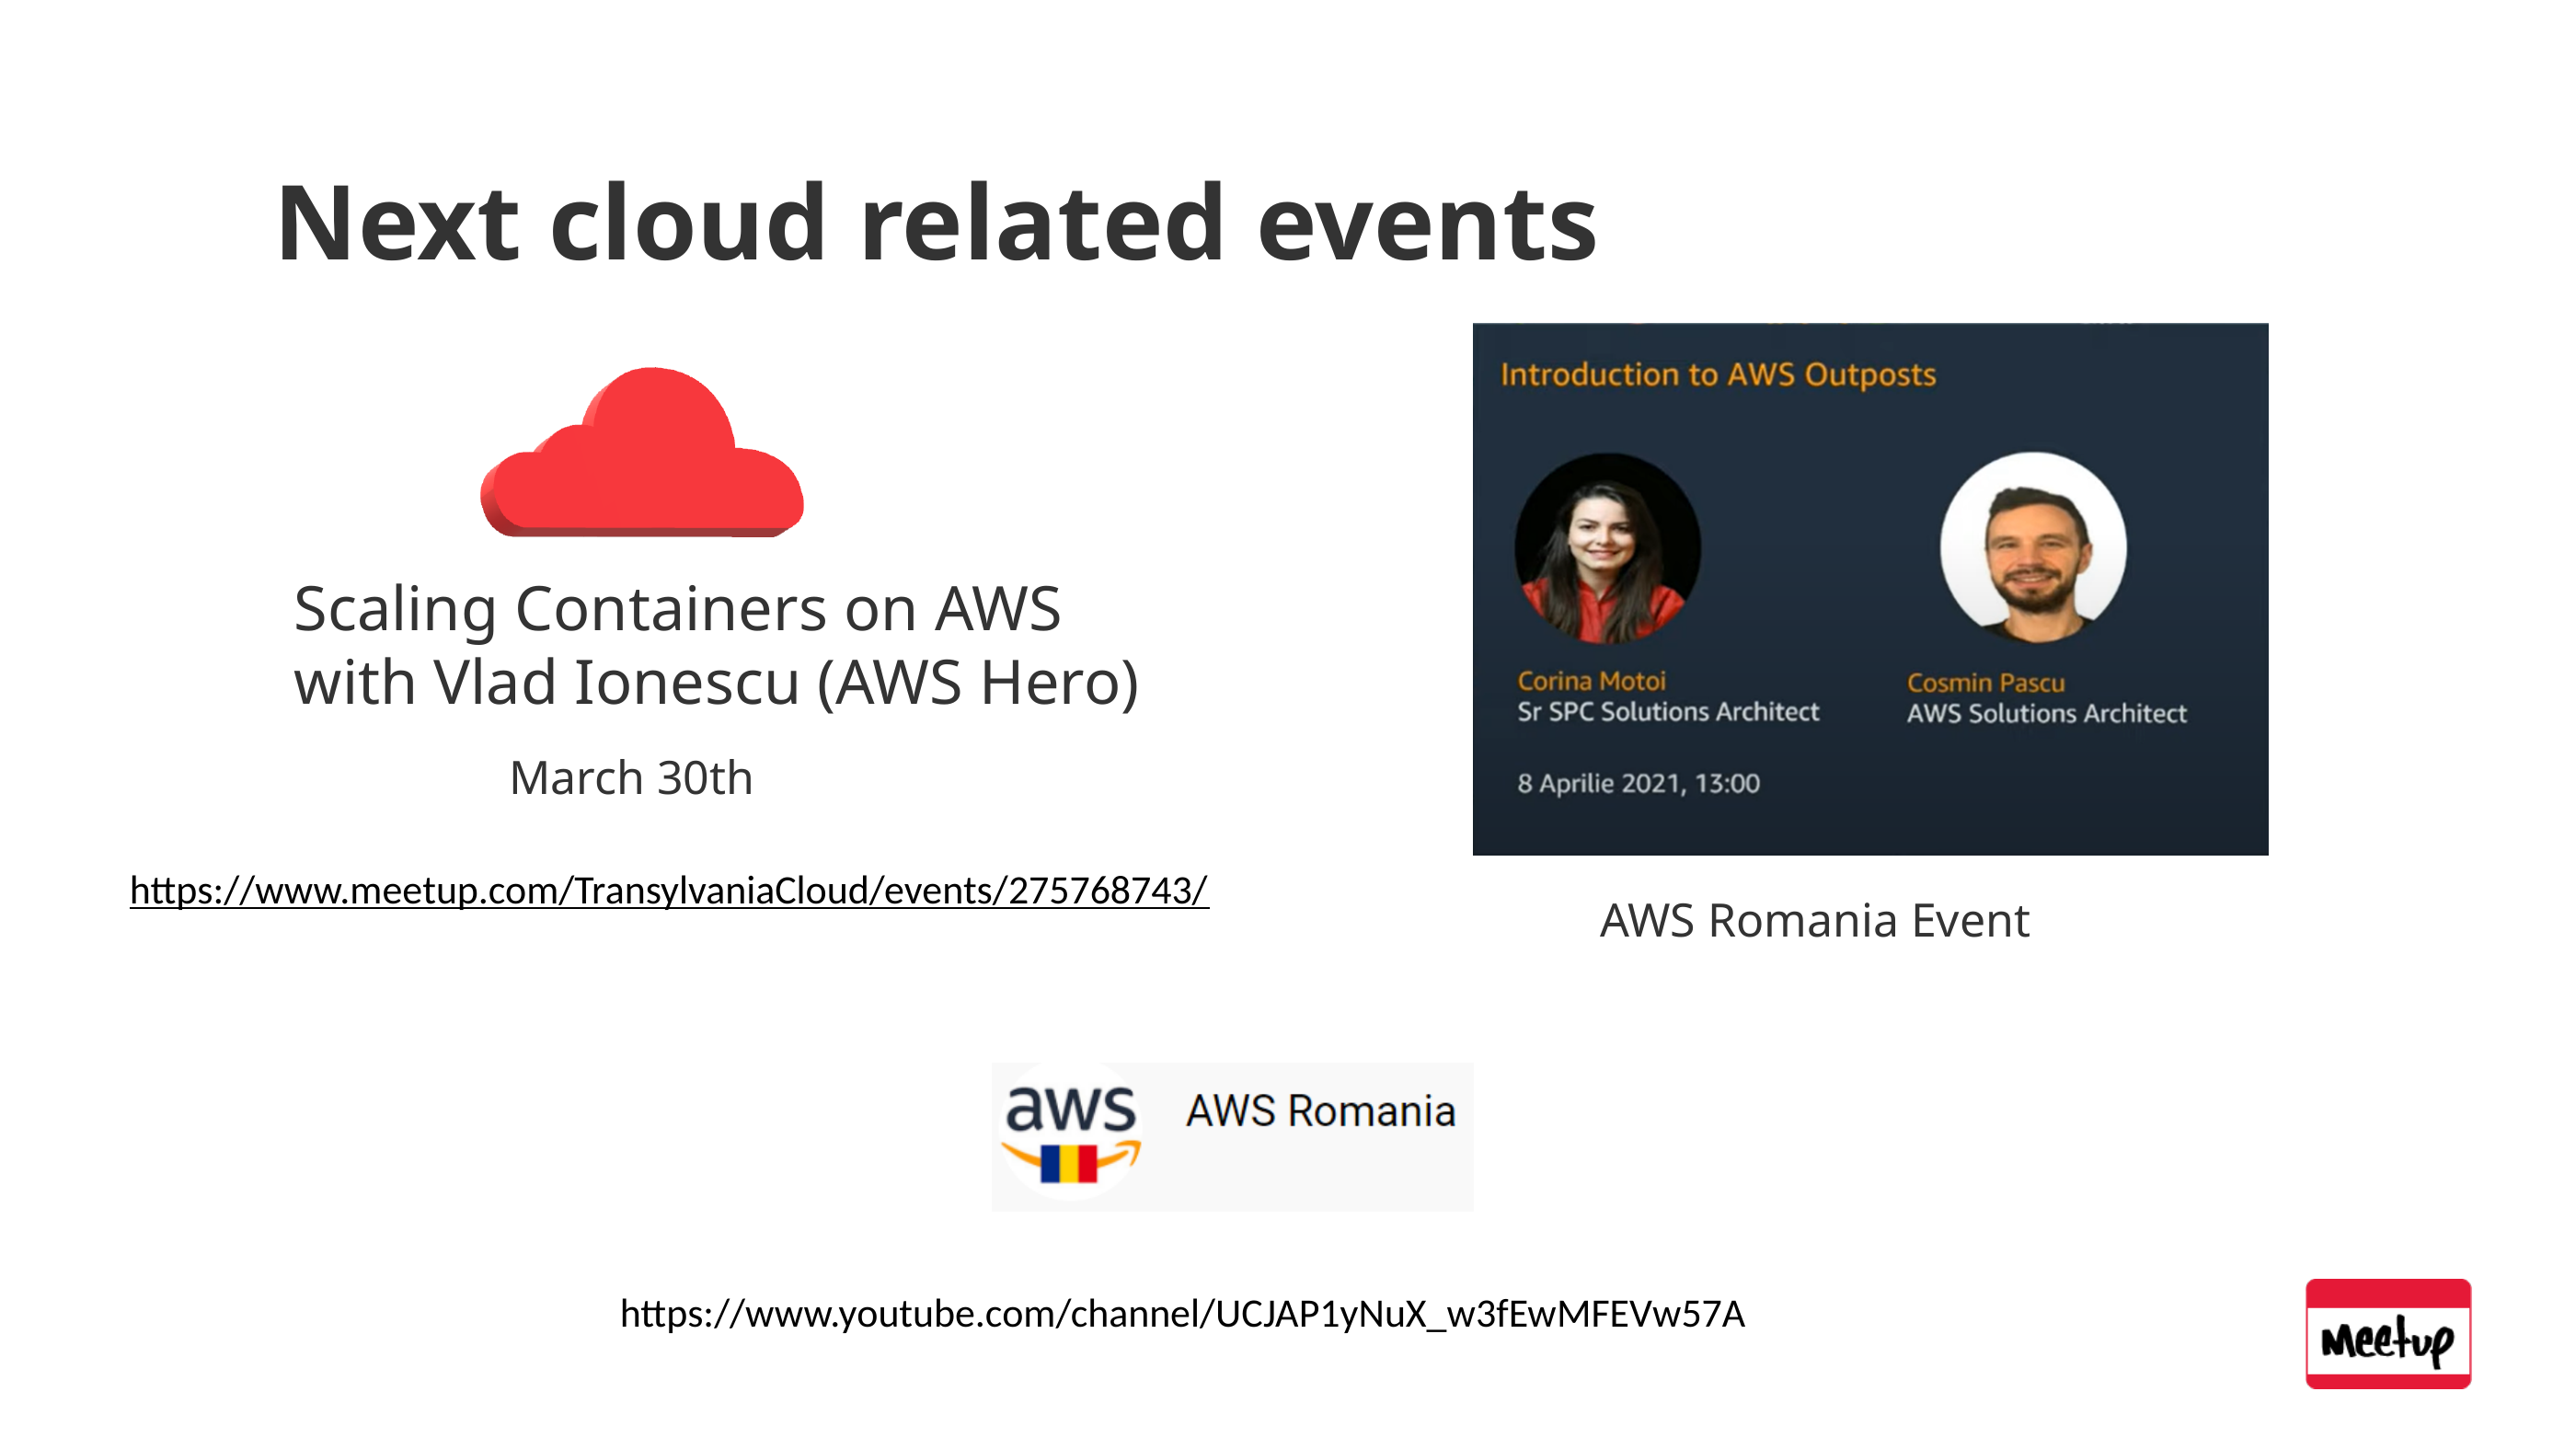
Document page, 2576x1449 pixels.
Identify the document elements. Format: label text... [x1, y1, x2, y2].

picture [472, 349, 823, 556]
text_box https://www.meetup.com/TransylvaniaCloud/events/275768743/ [116, 857, 1404, 919]
text_box AWS Romania Event [1586, 884, 2202, 954]
picture [1473, 323, 2269, 856]
text_box Scaling Containers on AWS with Vlad Ionescu (AWS Hero) [280, 562, 1324, 724]
text_box https://www.youtube.com/channel/UCJAP1yNuX_w3fEwMFEVw57A [605, 1279, 1894, 1342]
text_box Next cloud related events [259, 149, 1615, 288]
picture [2306, 1279, 2472, 1389]
picture [992, 1063, 1474, 1212]
text_box March 30th [495, 742, 799, 811]
